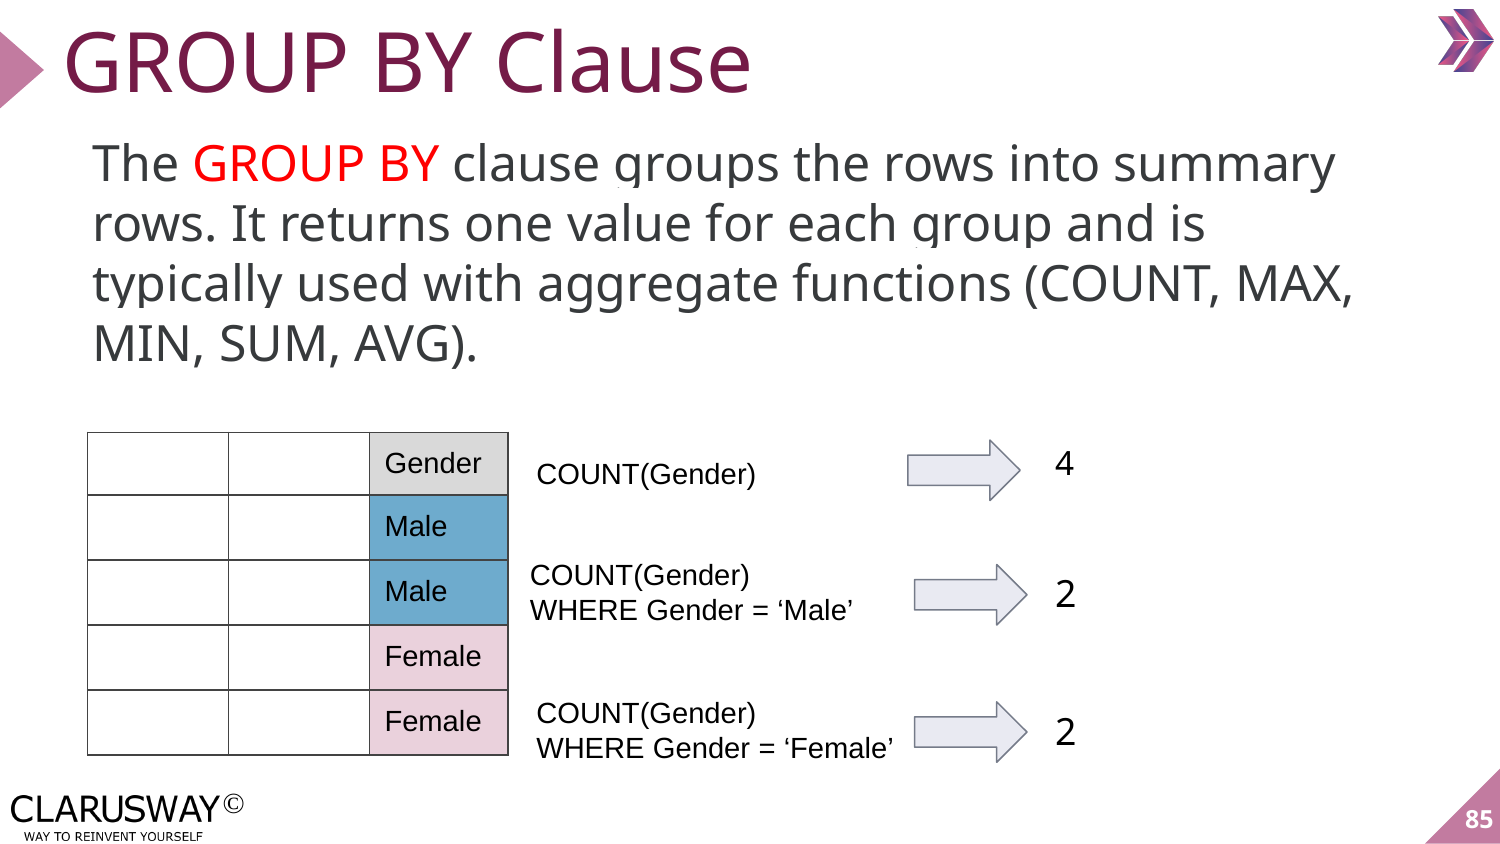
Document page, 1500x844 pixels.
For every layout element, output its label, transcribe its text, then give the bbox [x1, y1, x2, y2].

text_box 2 [1040, 555, 1105, 616]
text_box 2 [1040, 692, 1105, 754]
text_box The GROUP BY clause groups the rows into summary rows. It returns one value for each group and is typically used with aggregate functions (COUNT, MAX, MIN, SUM, AVG). [77, 116, 1423, 399]
table_cell [229, 691, 369, 754]
table_cell [229, 496, 369, 559]
table_header Gender [370, 433, 507, 494]
table_header [88, 433, 228, 494]
table_cell Female [370, 691, 507, 754]
table_cell [88, 691, 228, 754]
slide_number 85 [1418, 760, 1494, 838]
table_cell [229, 626, 369, 689]
table_cell [88, 626, 228, 689]
text_box COUNT(Gender) WHERE Gender = ‘Male’ [514, 541, 908, 602]
title GROUP BY Clause [62, 28, 1343, 132]
text_box COUNT(Gender) [521, 440, 850, 501]
table_cell [88, 496, 228, 559]
table_cell [229, 561, 369, 624]
text_box COUNT(Gender) WHERE Gender = ‘Female’ [521, 678, 915, 740]
table_header [229, 433, 369, 494]
text_box [914, 701, 1027, 763]
table_cell [88, 561, 228, 624]
text_box 4 [1040, 427, 1105, 488]
picture [1438, 9, 1494, 72]
table_cell Male [370, 496, 507, 559]
table_cell Male [370, 561, 507, 624]
text_box [907, 440, 1021, 501]
table_cell Female [370, 626, 507, 689]
picture [11, 795, 220, 841]
text_box [914, 564, 1027, 625]
